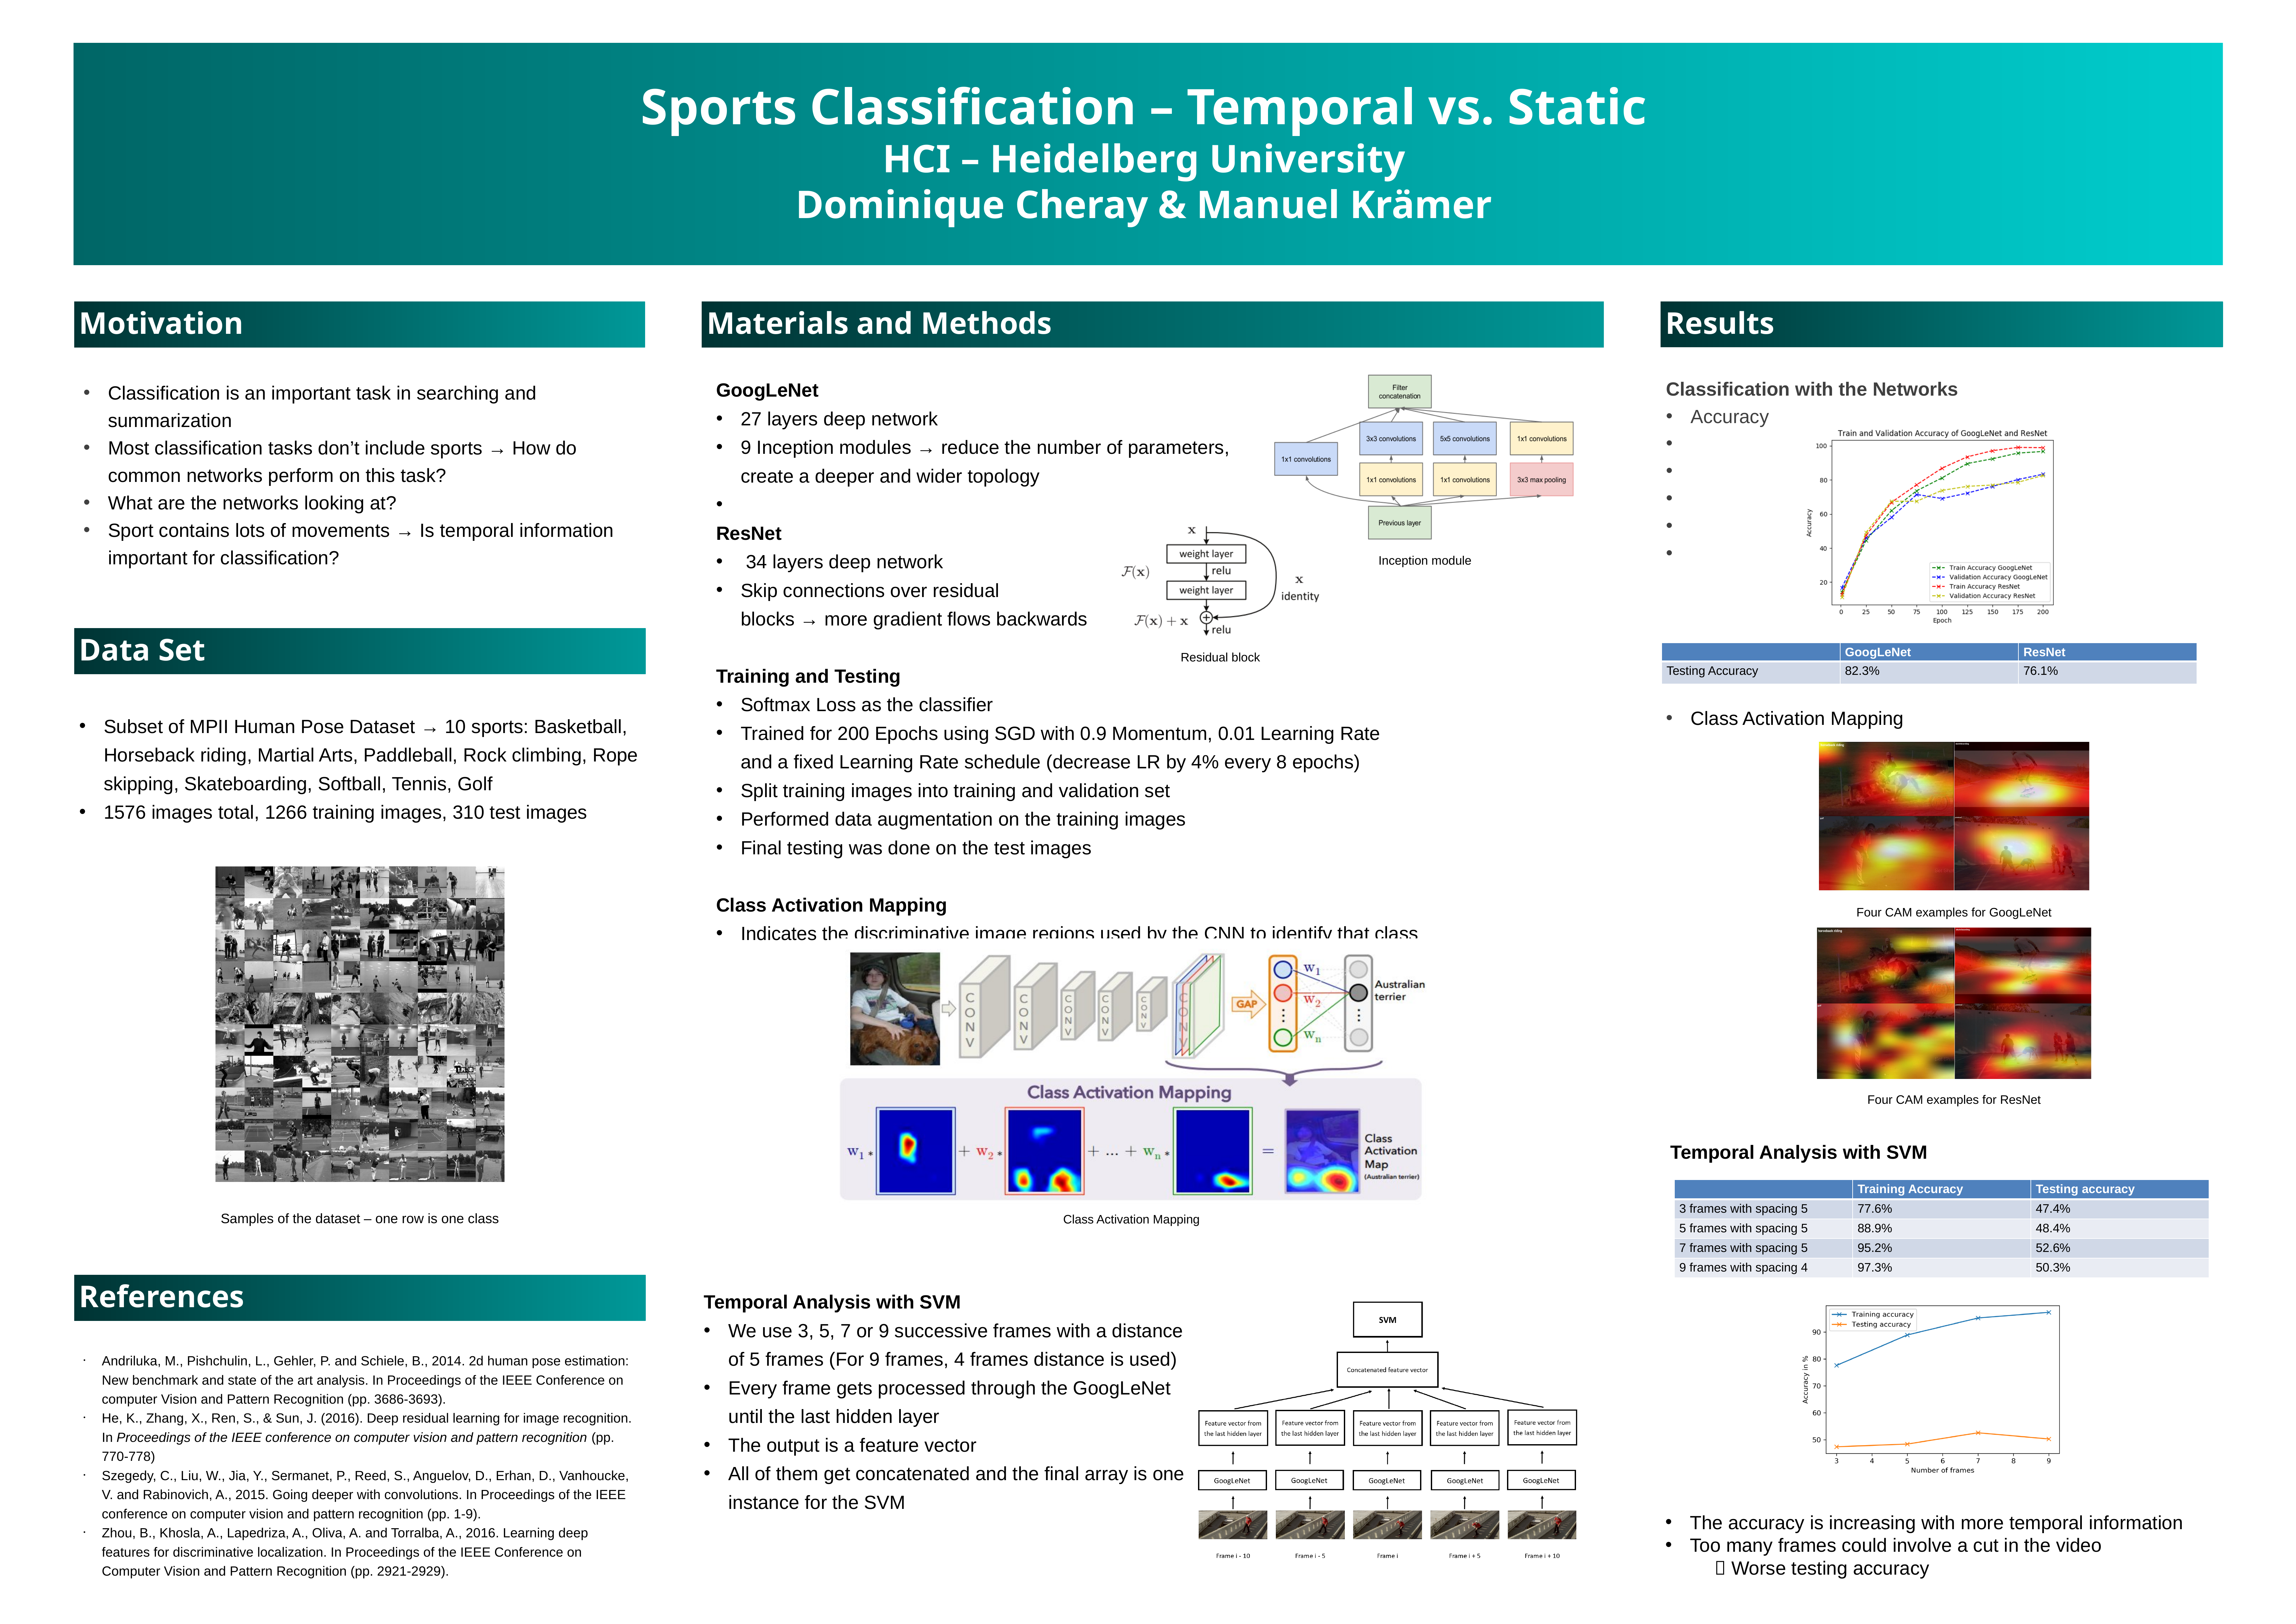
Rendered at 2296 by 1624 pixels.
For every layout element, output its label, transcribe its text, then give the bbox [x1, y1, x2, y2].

text_box Temporal Analysis with SVM [1660, 1129, 2228, 1508]
text_box Subset of MPII Human Pose Dataset → 10 sports: Basketball, Horseback riding, Martial Arts, Paddleball, Rock climbing, Rope skipping, Skateboarding, Softball, Tennis, Golf 1576 images total, 1266 training images, 310 test images [74, 706, 646, 1127]
picture [143, 866, 577, 1182]
text_box Data Set [74, 628, 646, 674]
text_box Results [1660, 301, 2223, 347]
text_box The accuracy is increasing with more temporal information Too many frames could involve a cut in the video  Worse testing accuracy [1660, 1508, 2228, 1591]
table_header [1662, 643, 1840, 660]
table_header [1675, 1180, 1852, 1198]
table_cell 5 frames with spacing 5 [1675, 1219, 1852, 1238]
picture [1796, 414, 2082, 628]
table_cell 7 frames with spacing 5 [1675, 1239, 1852, 1258]
text_box Classification is an important task in searching and summarization Most classification tasks don’t include sports → How do common networks perform on this task? What are the networks looking at? Sport contains lots of movements → Is temporal information important for classification? [73, 371, 645, 601]
text_box Four CAM examples for ResNet [1817, 928, 2091, 1079]
table_cell 52.6% [2031, 1239, 2209, 1258]
table_header Training Accuracy [1853, 1180, 2030, 1198]
text_box Materials and Methods [702, 301, 1604, 348]
table_cell Testing Accuracy [1662, 662, 1840, 684]
table_cell 50.3% [2031, 1258, 2209, 1277]
table_header GoogLeNet [1841, 643, 2018, 660]
picture [1788, 1282, 2089, 1478]
table_header Testing accuracy [2031, 1180, 2209, 1198]
text_box Sports Classification – Temporal vs. Static HCI – Heidelberg University Dominique Cheray & Manuel Krämer [368, 61, 1920, 240]
text_box Inception module [1270, 371, 1580, 543]
text_box Class Activation Mapping [834, 938, 1429, 1205]
text_box Residual block [1116, 513, 1325, 639]
picture [1180, 1281, 1603, 1581]
text_box Classification with the Networks Accuracy Class Activation Mapping [1656, 367, 2223, 810]
table_cell 3 frames with spacing 5 [1675, 1200, 1852, 1219]
table_cell 47.4% [2031, 1200, 2209, 1219]
table_cell 48.4% [2031, 1219, 2209, 1238]
text_box Temporal Analysis with SVM We use 3, 5, 7 or 9 successive frames with a distance of 5 frames (For 9 frames, 4 frames distance is used) Every frame gets processed through the GoogLeNet until the last hidden layer The output is a feature vector All of them get concatenated and the final array is one instance for the SVM [699, 1281, 1180, 1532]
text_box References [74, 1275, 646, 1321]
table_cell 88.9% [1853, 1219, 2030, 1238]
table_cell 76.1% [2019, 662, 2197, 684]
table_cell 82.3% [1841, 662, 2018, 684]
text_box Motivation [74, 301, 645, 348]
table_cell 97.3% [1853, 1258, 2030, 1277]
text_box Samples of the dataset – one row is one class [212, 1207, 508, 1229]
text_box [74, 43, 2223, 265]
table_cell 95.2% [1853, 1239, 2030, 1258]
text_box GoogLeNet 27 layers deep network 9 Inception modules → reduce the number of parameters, create a deeper and wider topology ResNet 34 layers deep network Skip connections over residual blocks → more gradient flows backwards Training and Testing Softmax Loss as the classifier Trained for 200 Epochs using SGD with 0.9 Momentum, 0.01 Learning Rate and a fixed Learning Rate schedule (decrease LR by 4% every 8 epochs) Split training images into training and validation set Performed data augmentation on the training images Final testing was done on the test images Class Activation Mapping Indicates the discriminative image regions used by the CNN to identify that class [706, 367, 1603, 1243]
text_box Four CAM examples for GoogLeNet [1819, 742, 2089, 890]
table_header ResNet [2019, 643, 2197, 660]
table_cell 77.6% [1853, 1200, 2030, 1219]
text_box Andriluka, M., Pishchulin, L., Gehler, P. and Schiele, B., 2014. 2d human pose estimation: New benchmark and state of the art analysis. In Proceedings of the IEEE Conference on computer Vision and Pattern Recognition (pp. 3686-3693). He, K., Zhang, X., Ren, S., & Sun, J. (2016). Deep residual learning for image recognition. In Proceedings of the IEEE conference on computer vision and pattern recognition (pp. 770-778) Szegedy, C., Liu, W., Jia, Y., Sermanet, P., Reed, S., Anguelov, D., Erhan, D., Vanhoucke, V. and Rabinovich, A., 2015. Going deeper with convolutions. In Proceedings of the IEEE conference on computer vision and pattern recognition (pp. 1-9). Zhou, B., Khosla, A., Lapedriza, A., Oliva, A. and Torralba, A., 2016. Learning deep features for discriminative localization. In Proceedings of the IEEE Conference on Computer Vision and Pattern Recognition (pp. 2921-2929). [73, 1344, 645, 1591]
table_cell 9 frames with spacing 4 [1675, 1258, 1852, 1277]
